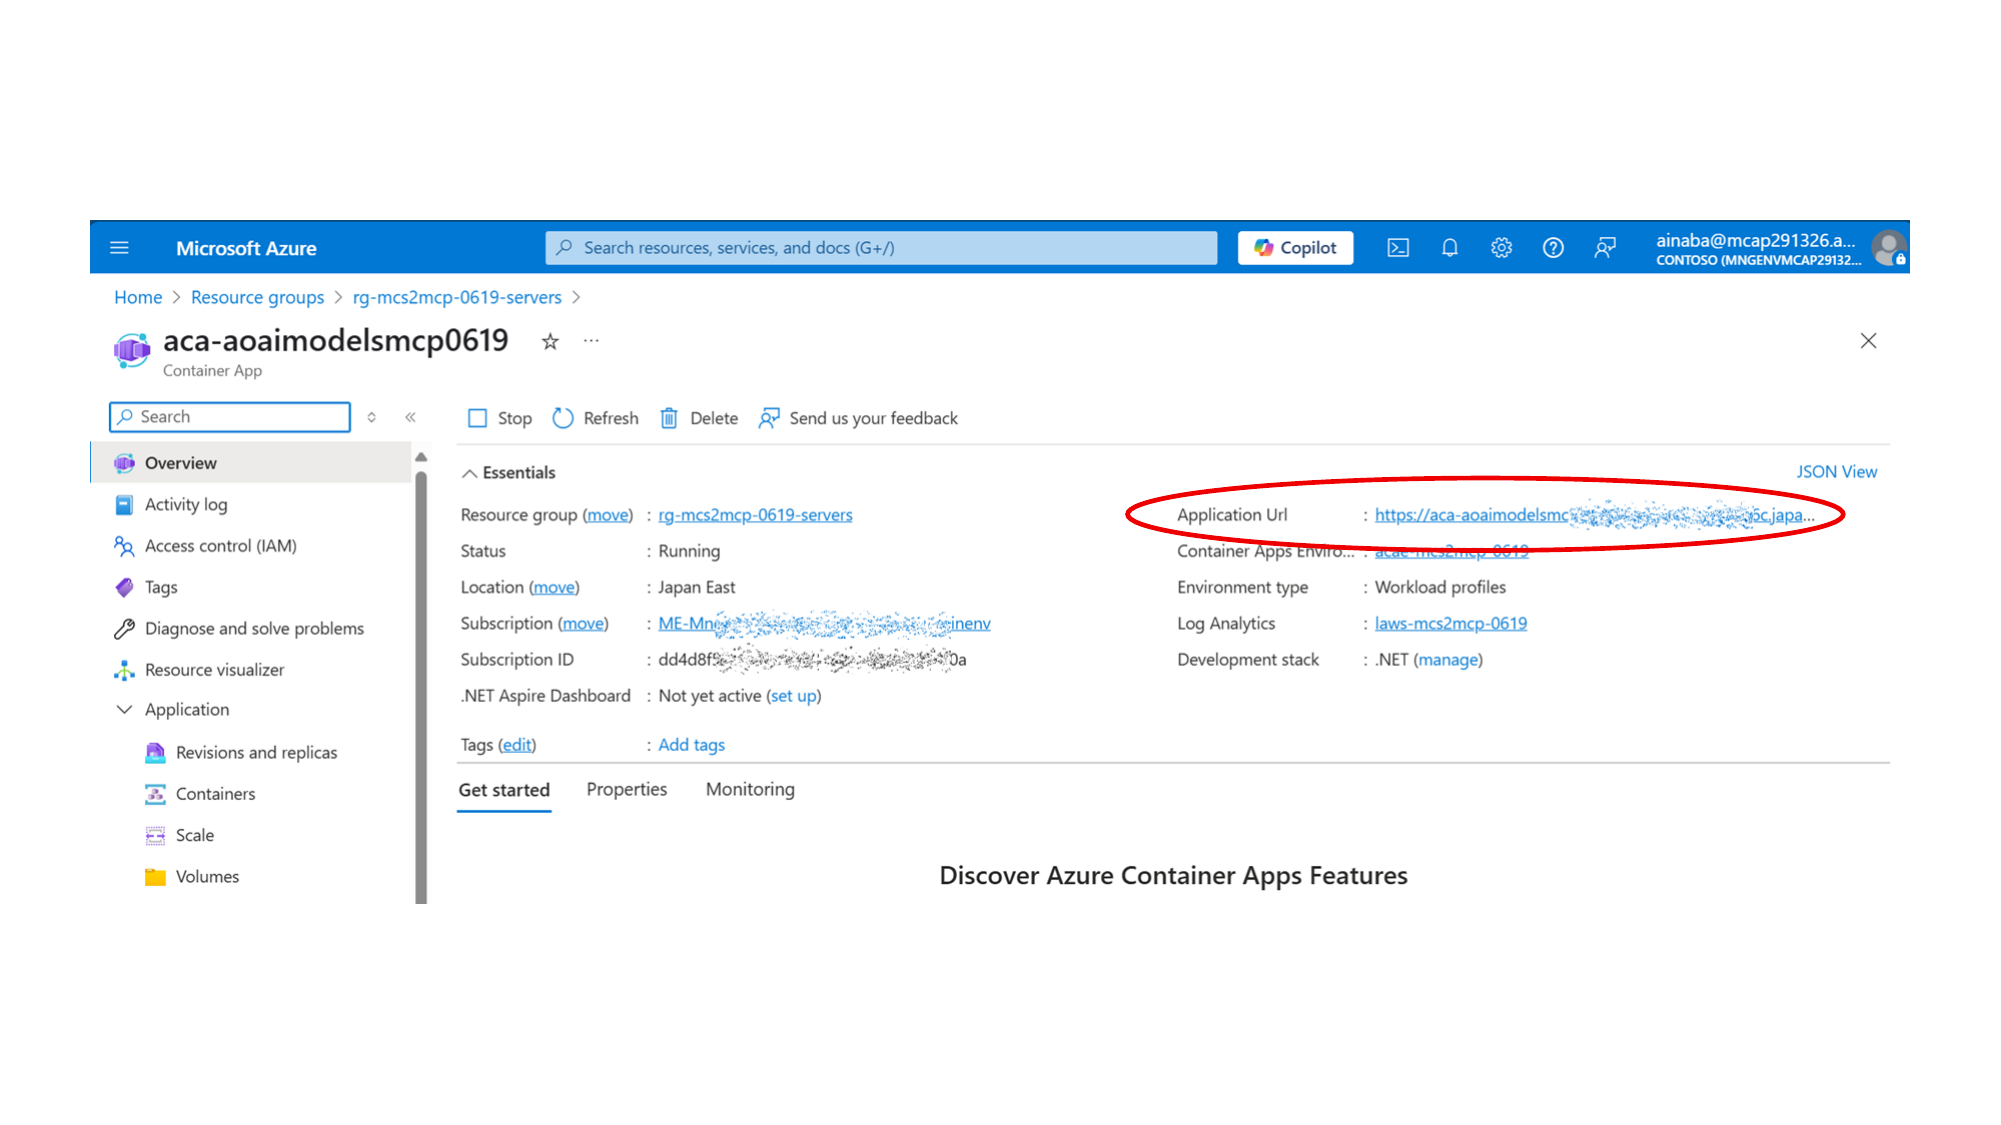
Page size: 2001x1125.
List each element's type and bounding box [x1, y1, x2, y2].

picture [90, 220, 1910, 905]
